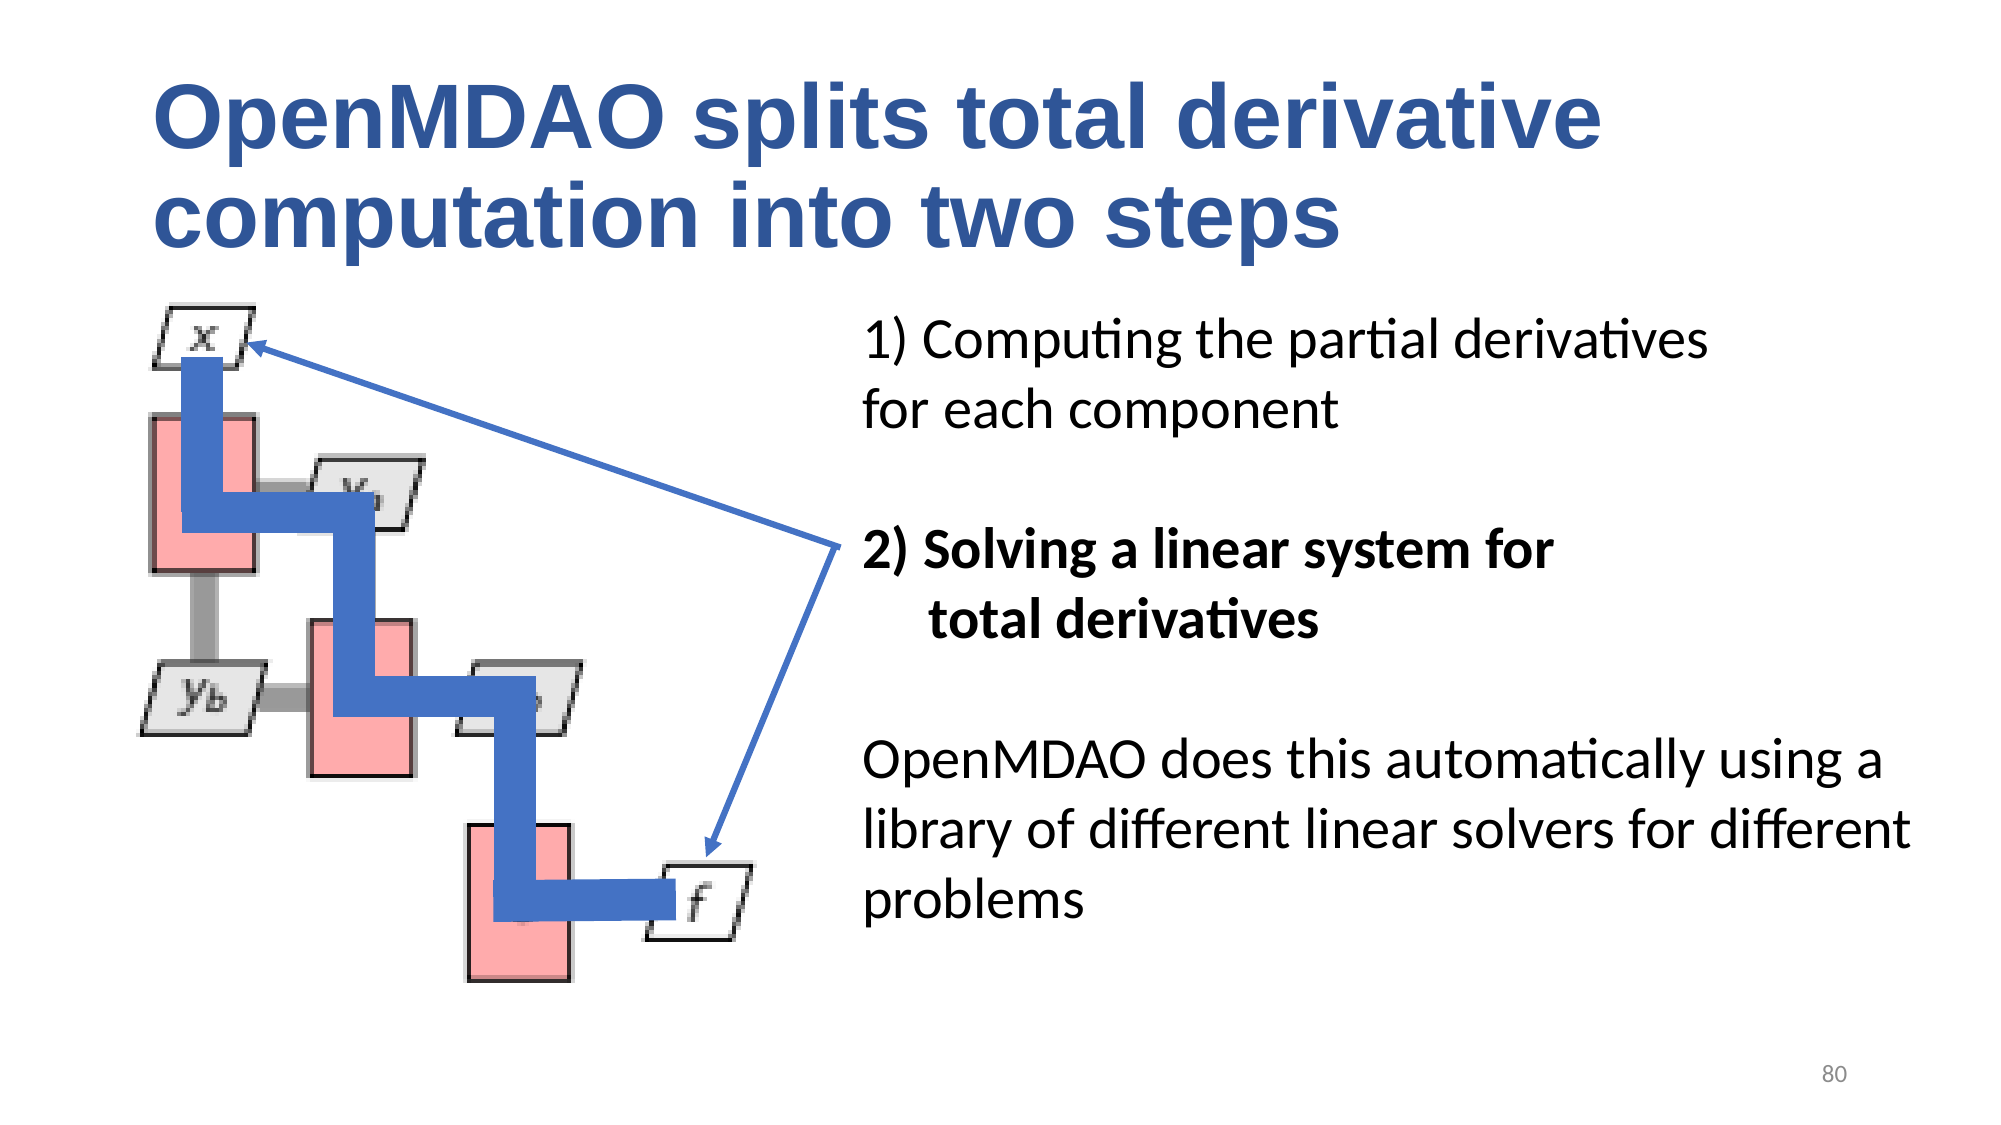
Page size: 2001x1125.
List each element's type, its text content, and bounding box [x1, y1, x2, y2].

text_box 1) Computing the partial derivatives for each component 2) Solving a linear system for total derivatives OpenMDAO does this automatically using a library of different linear solvers for different problems [847, 292, 1942, 938]
picture [95, 261, 791, 1066]
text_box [706, 547, 835, 858]
title OpenMDAO splits total derivative computation into two steps [137, 59, 1863, 278]
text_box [246, 342, 841, 548]
slide_number 80 [1412, 1042, 1863, 1103]
